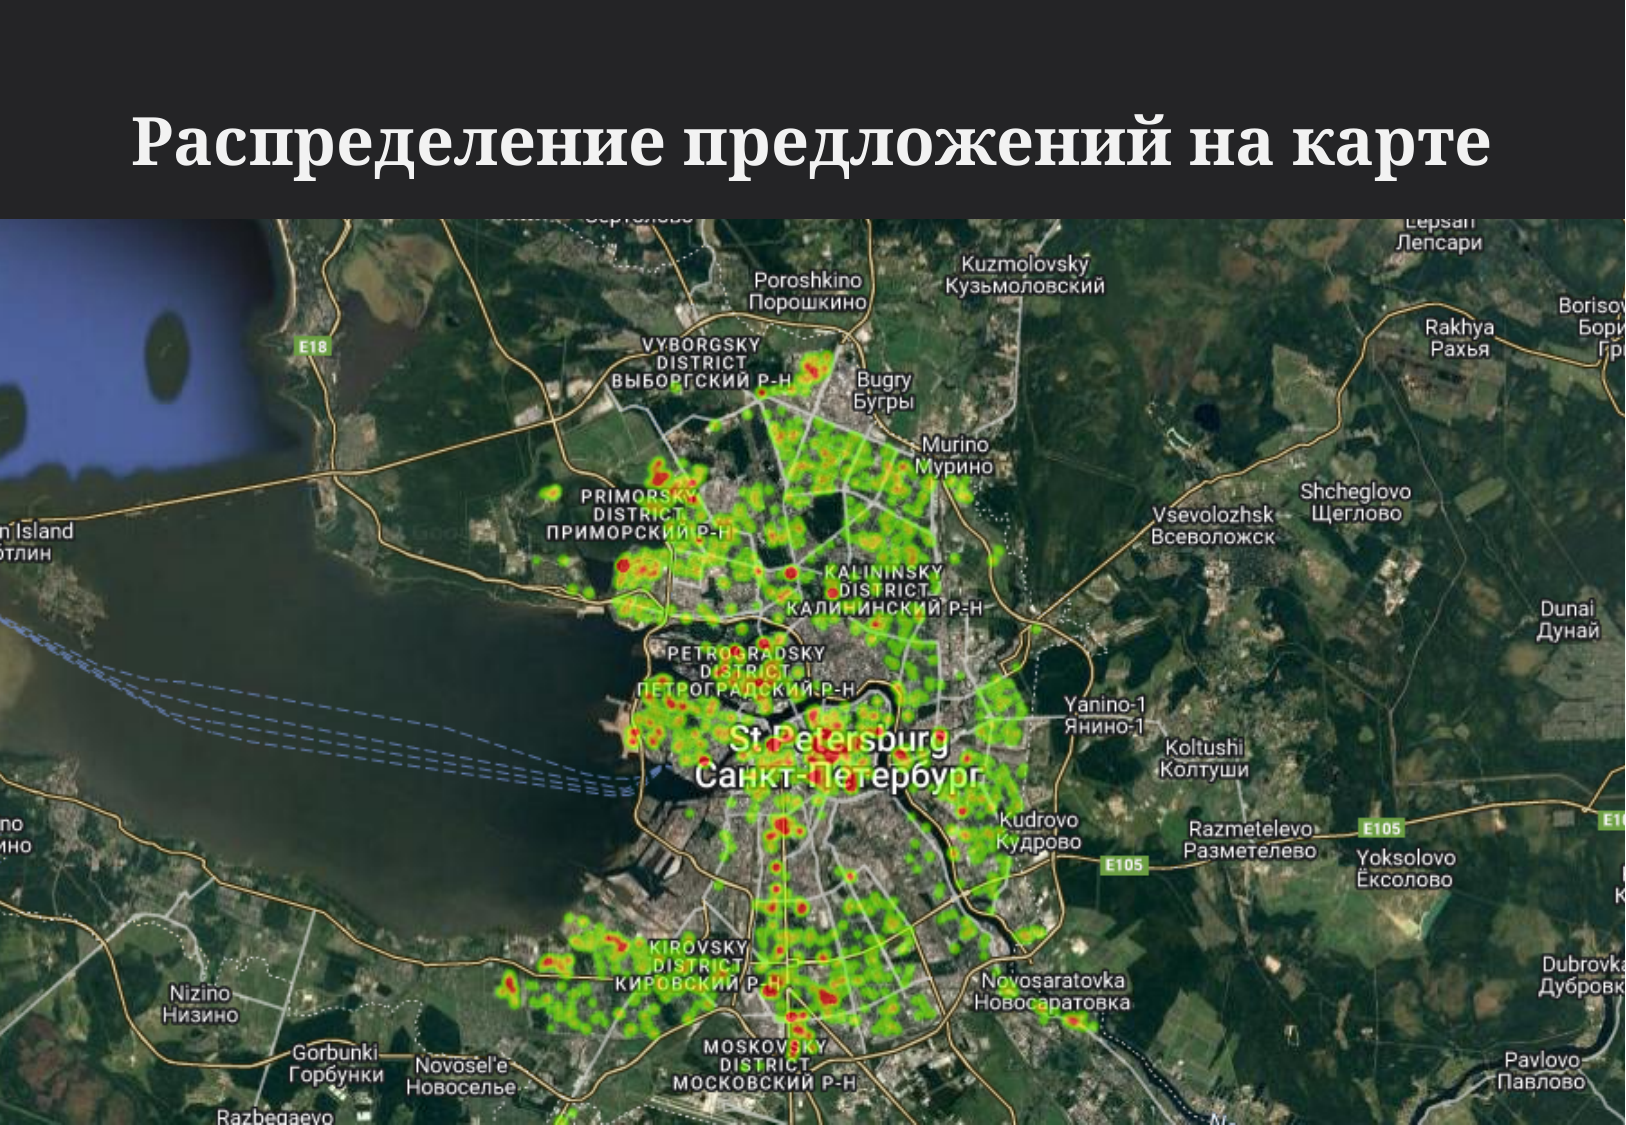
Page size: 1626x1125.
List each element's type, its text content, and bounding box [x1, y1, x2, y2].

picture [0, 219, 1625, 1125]
title Распределение предложений на карте [81, 45, 1544, 216]
